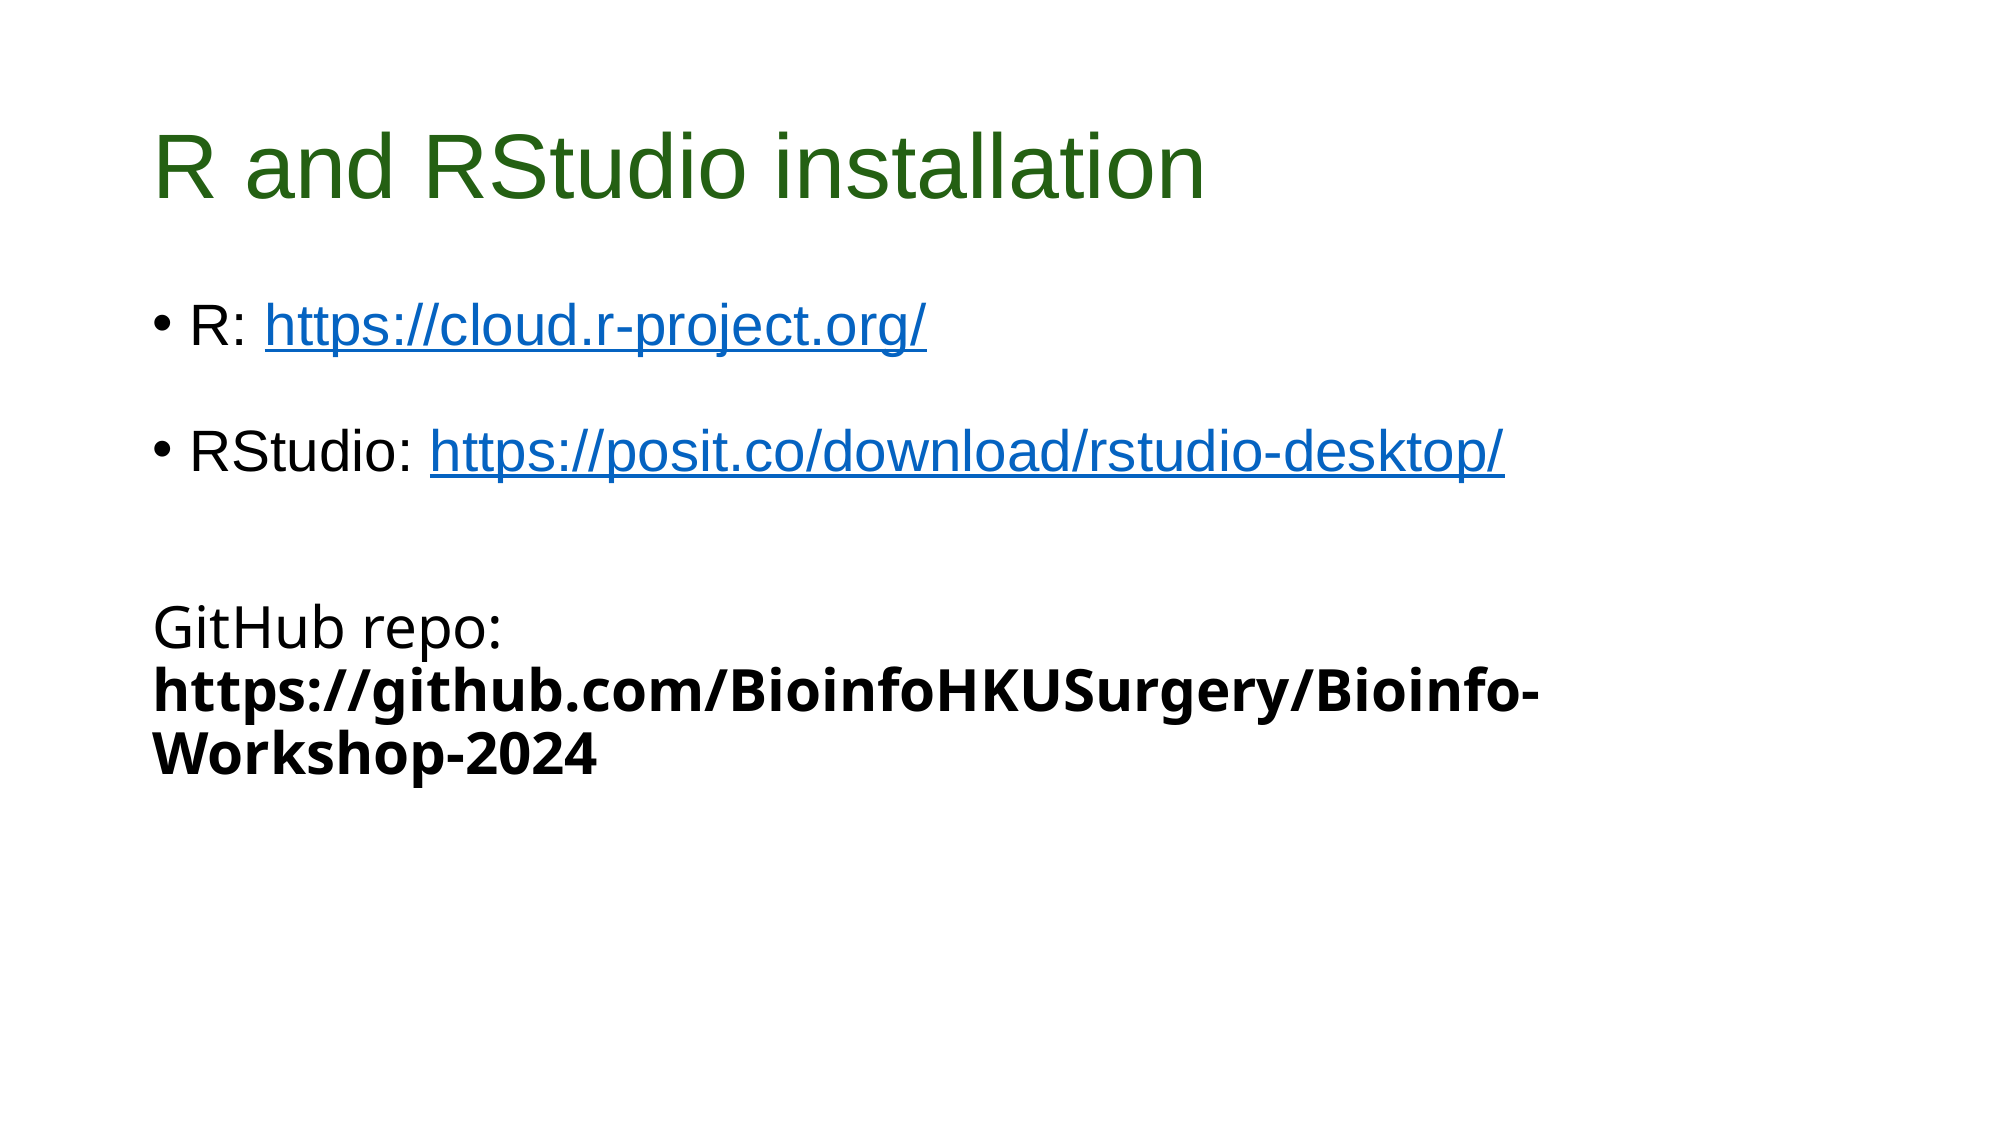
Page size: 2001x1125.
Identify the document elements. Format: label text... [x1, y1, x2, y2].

list R: https://cloud.r-project.org/ RStudio: https://posit.co/download/rstudio-desktop/ [137, 245, 1740, 508]
title R and RStudio installation [137, 59, 1863, 278]
text_box GitHub repo: https://github.com/BioinfoHKUSurgery/Bioinfo-Workshop-2024 [137, 583, 1863, 802]
